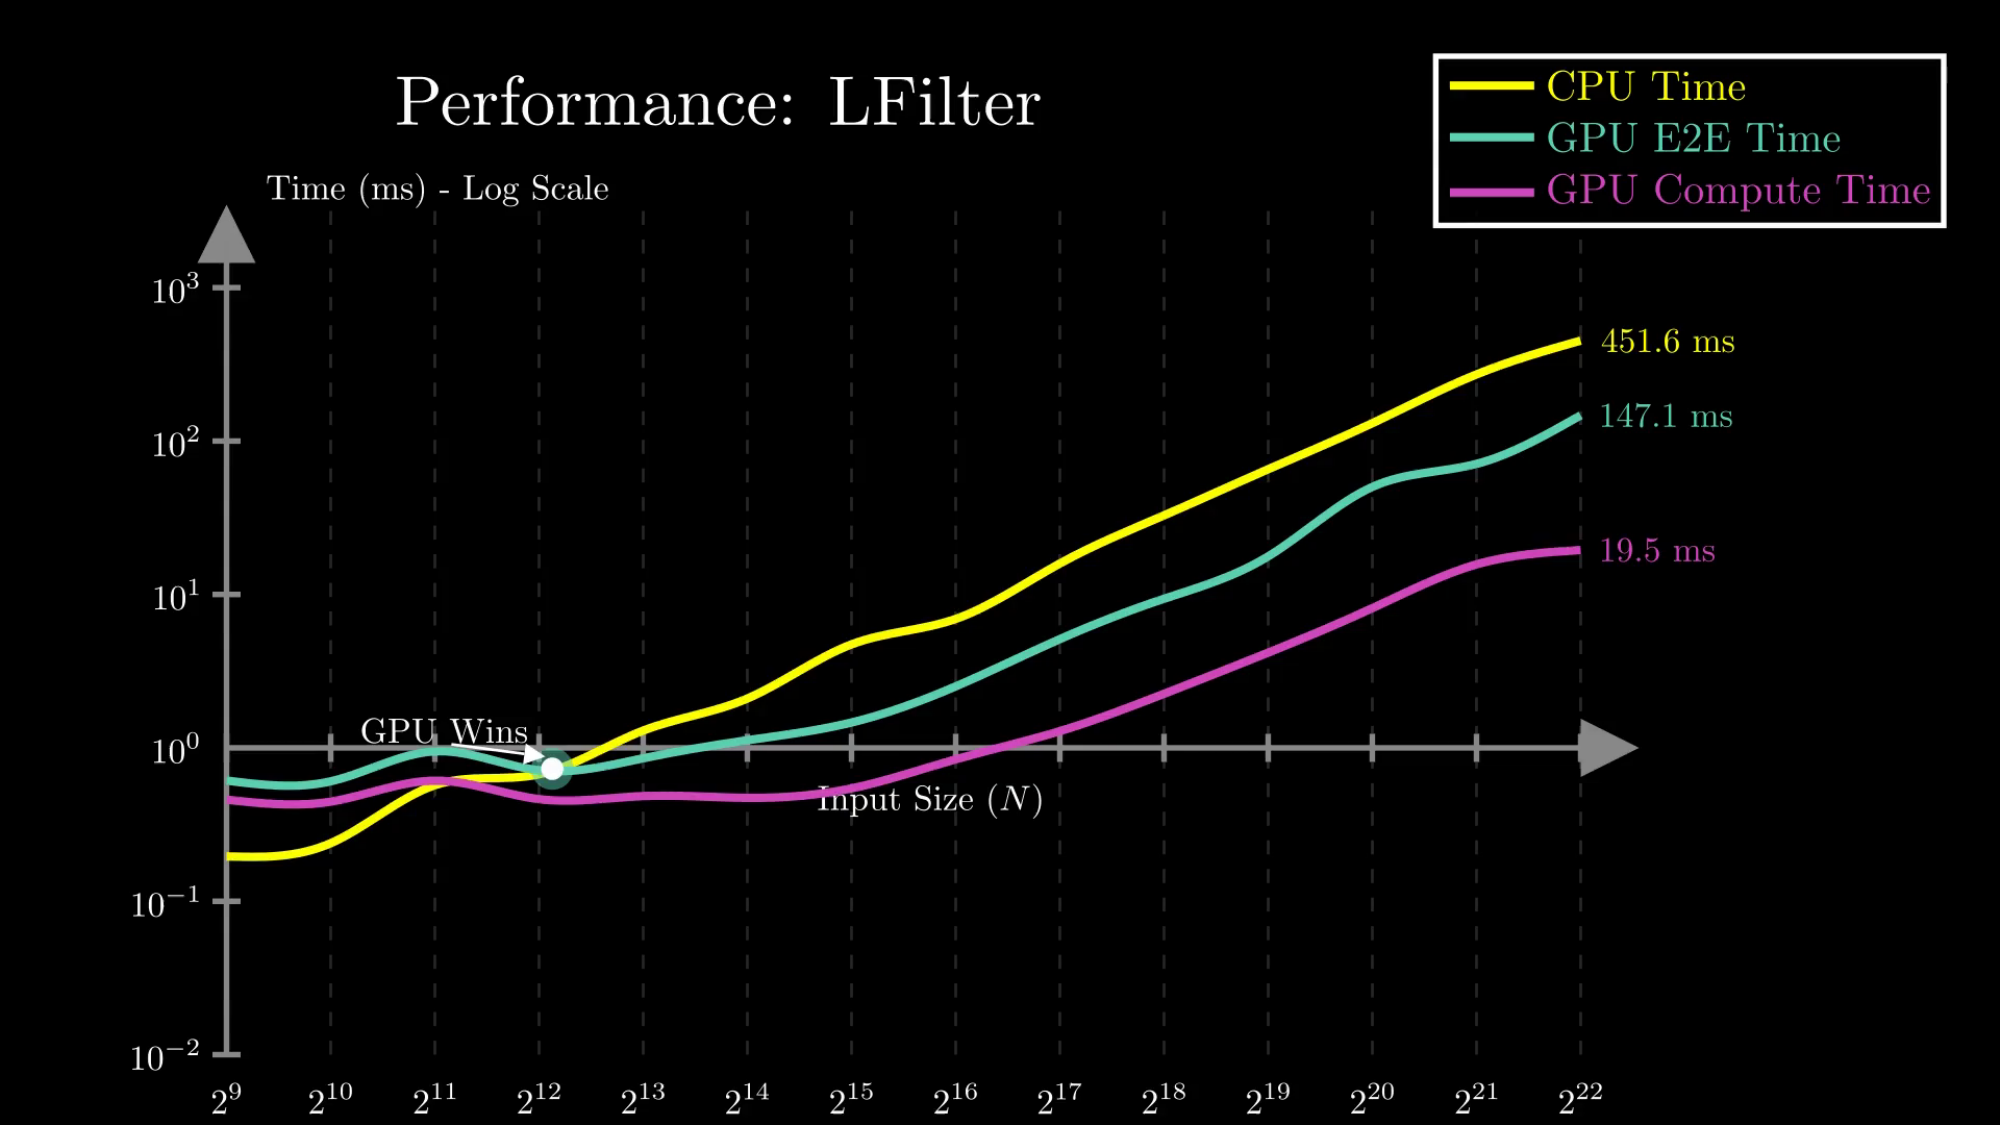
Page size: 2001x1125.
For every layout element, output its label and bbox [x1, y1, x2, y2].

text_box [0, 0, 2000, 1125]
